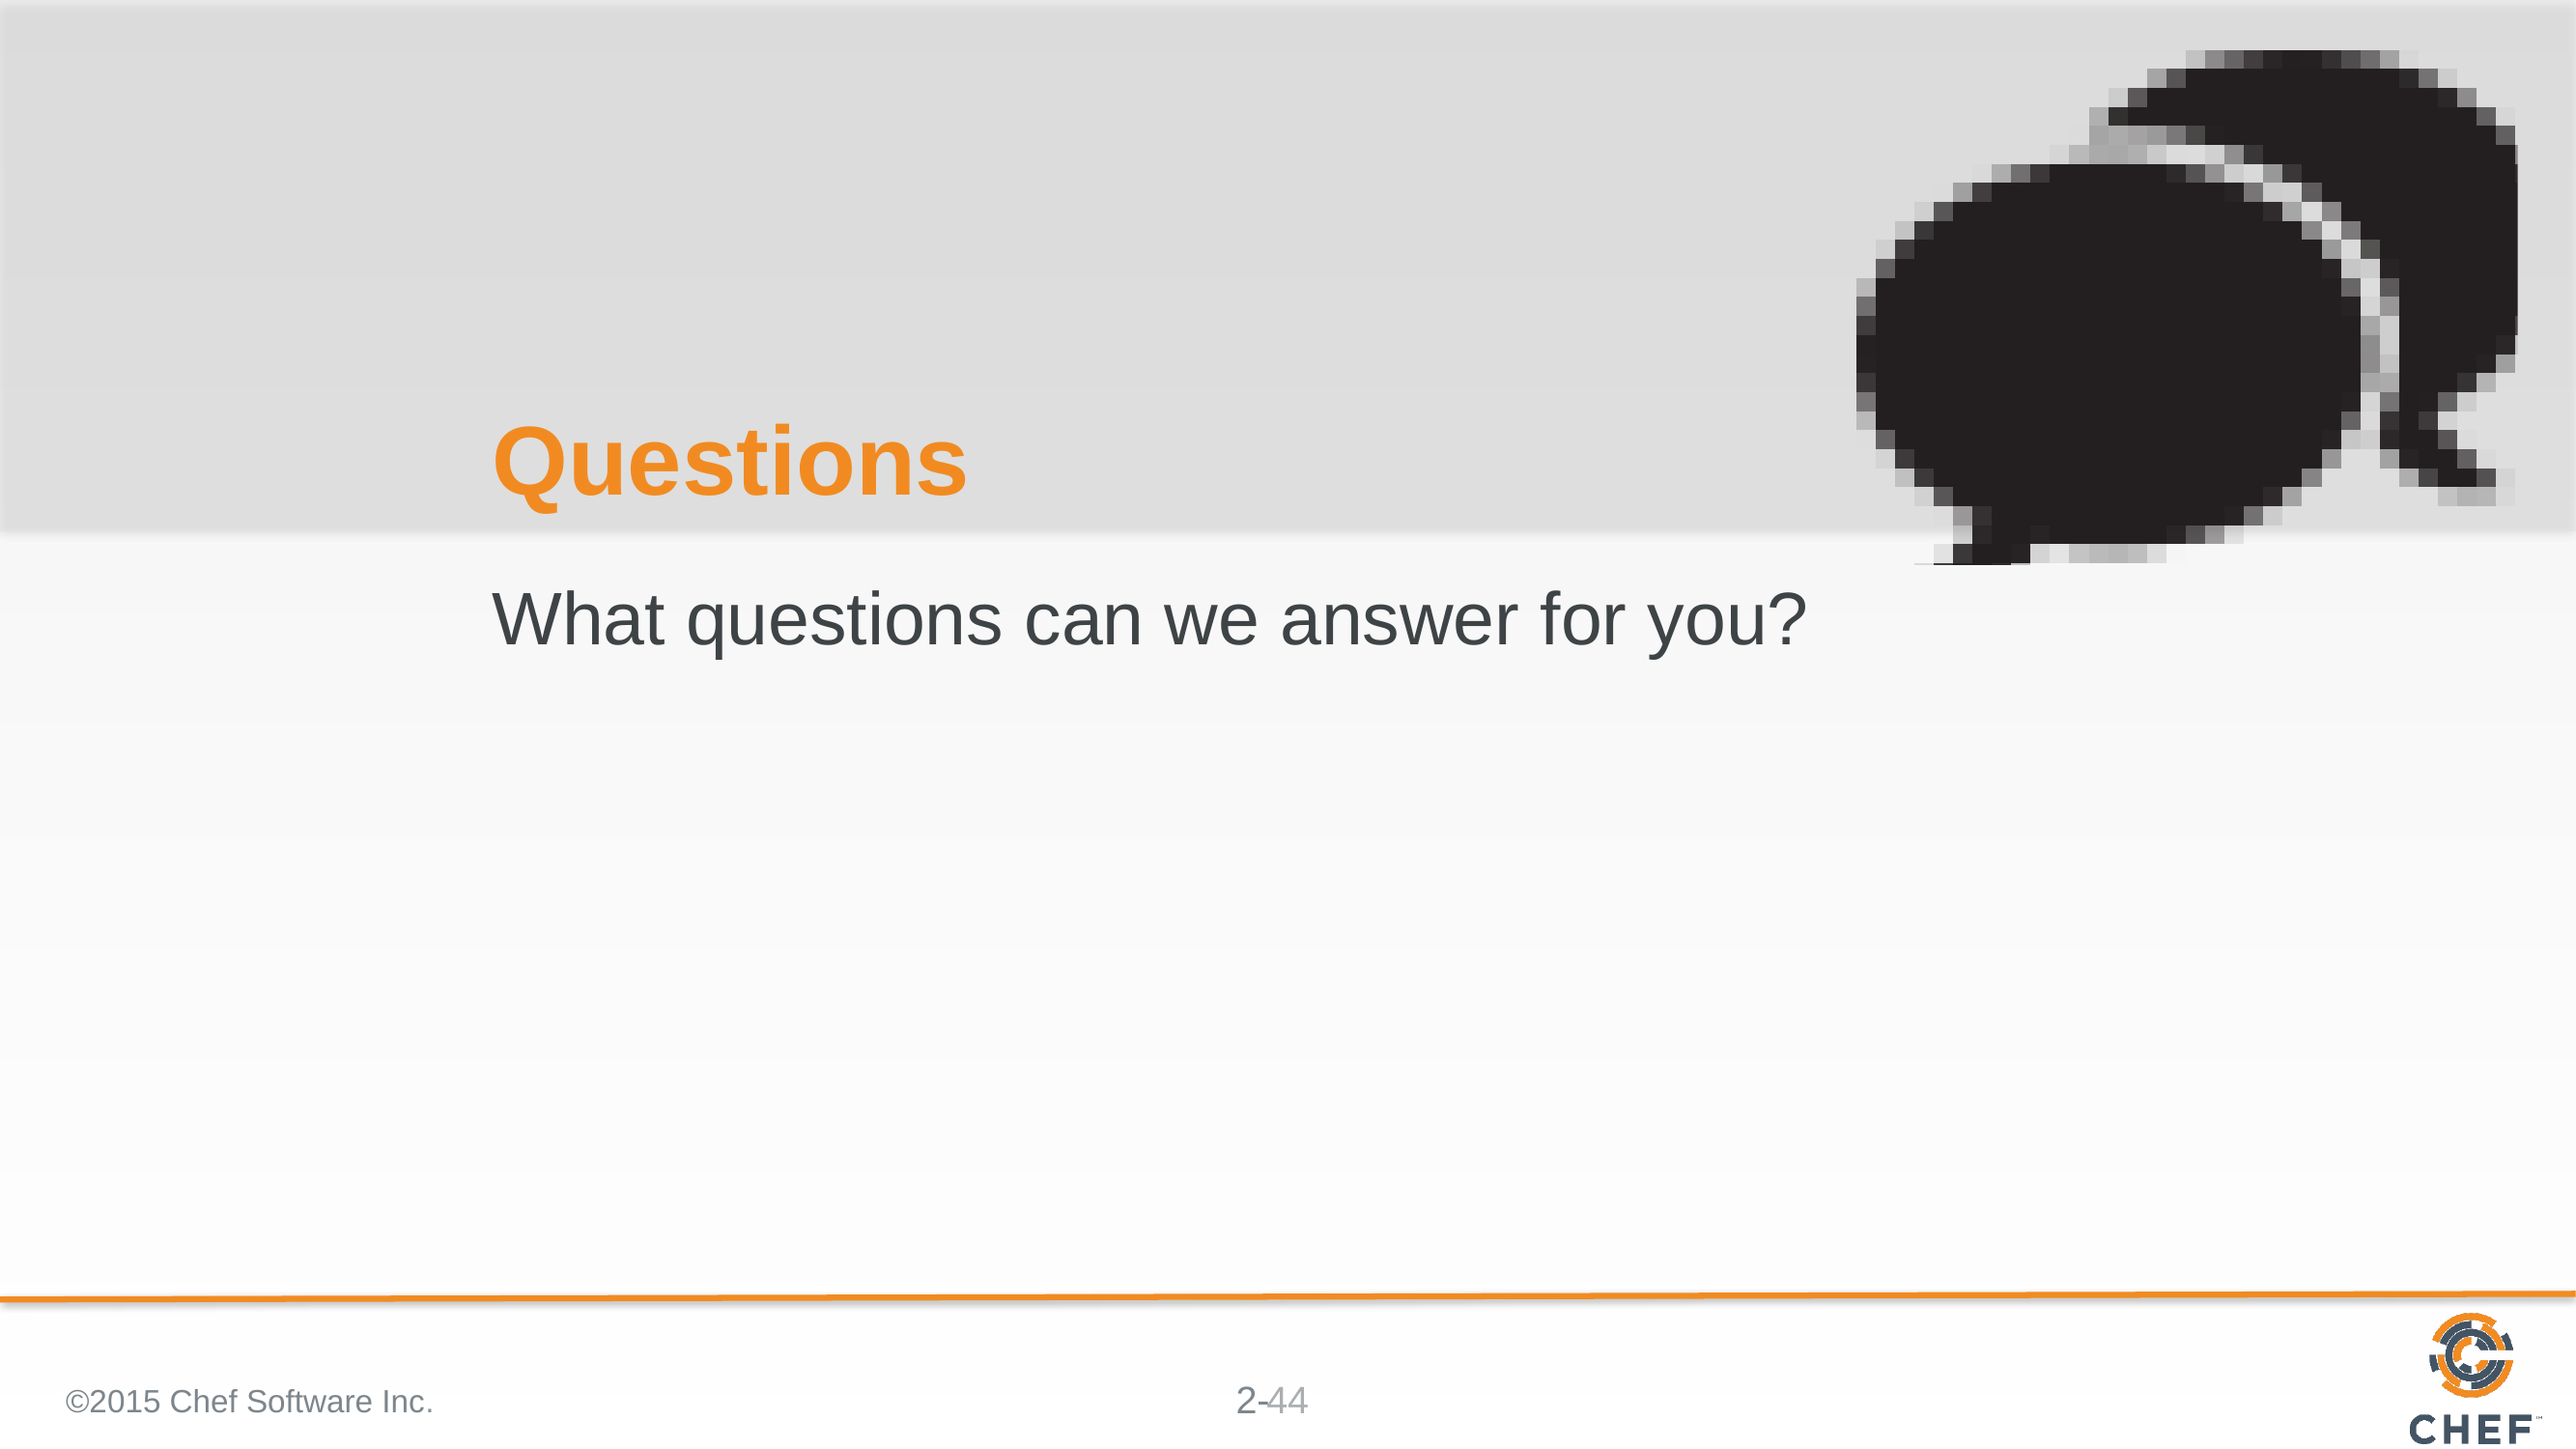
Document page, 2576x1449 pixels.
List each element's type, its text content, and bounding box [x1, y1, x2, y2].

subtitle What questions can we answer for you? [477, 554, 2217, 959]
title Questions [477, 395, 2217, 531]
footer ©2015 Chef Software Inc. [51, 1359, 952, 1440]
slide_number 44 [998, 1359, 1578, 1437]
picture [2399, 1297, 2550, 1449]
